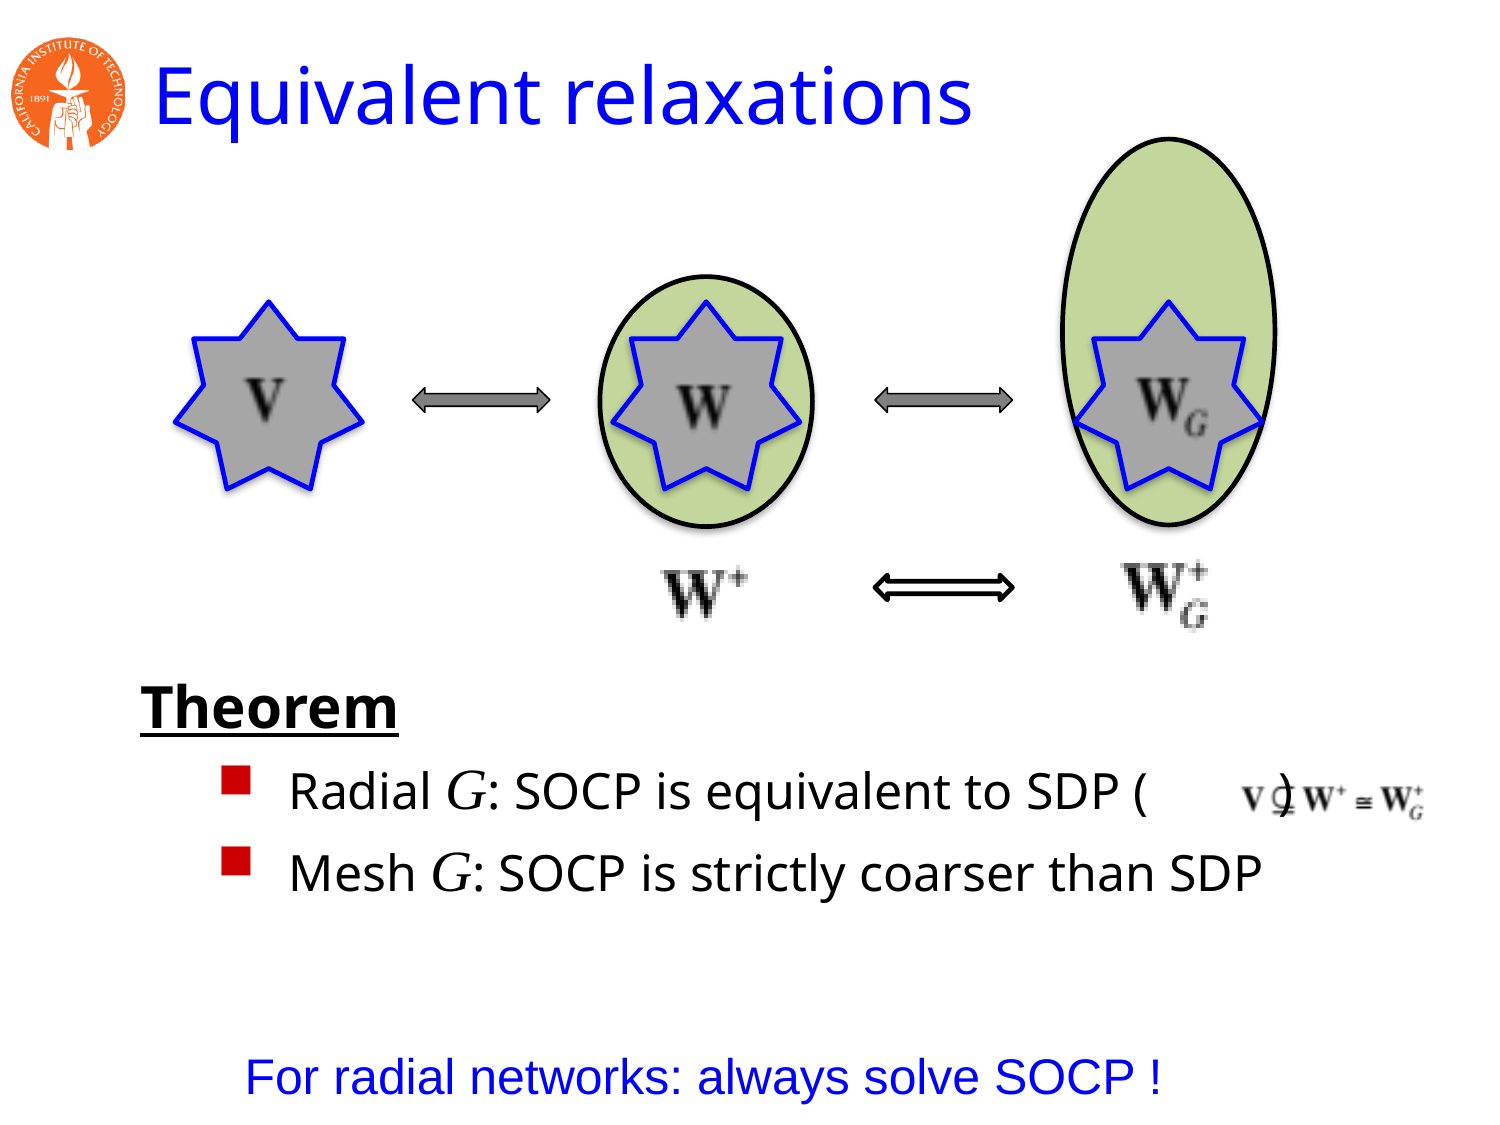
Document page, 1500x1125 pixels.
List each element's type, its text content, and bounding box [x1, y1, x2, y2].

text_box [174, 138, 1276, 638]
text_box For radial networks: always solve SOCP ! [229, 1037, 1179, 1113]
title Equivalent relaxations [137, 37, 1463, 176]
list Theorem Radial G: SOCP is equivalent to SDP ( ) Mesh G: SOCP is strictly coarser than SDP [124, 662, 1476, 1001]
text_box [1237, 774, 1426, 826]
